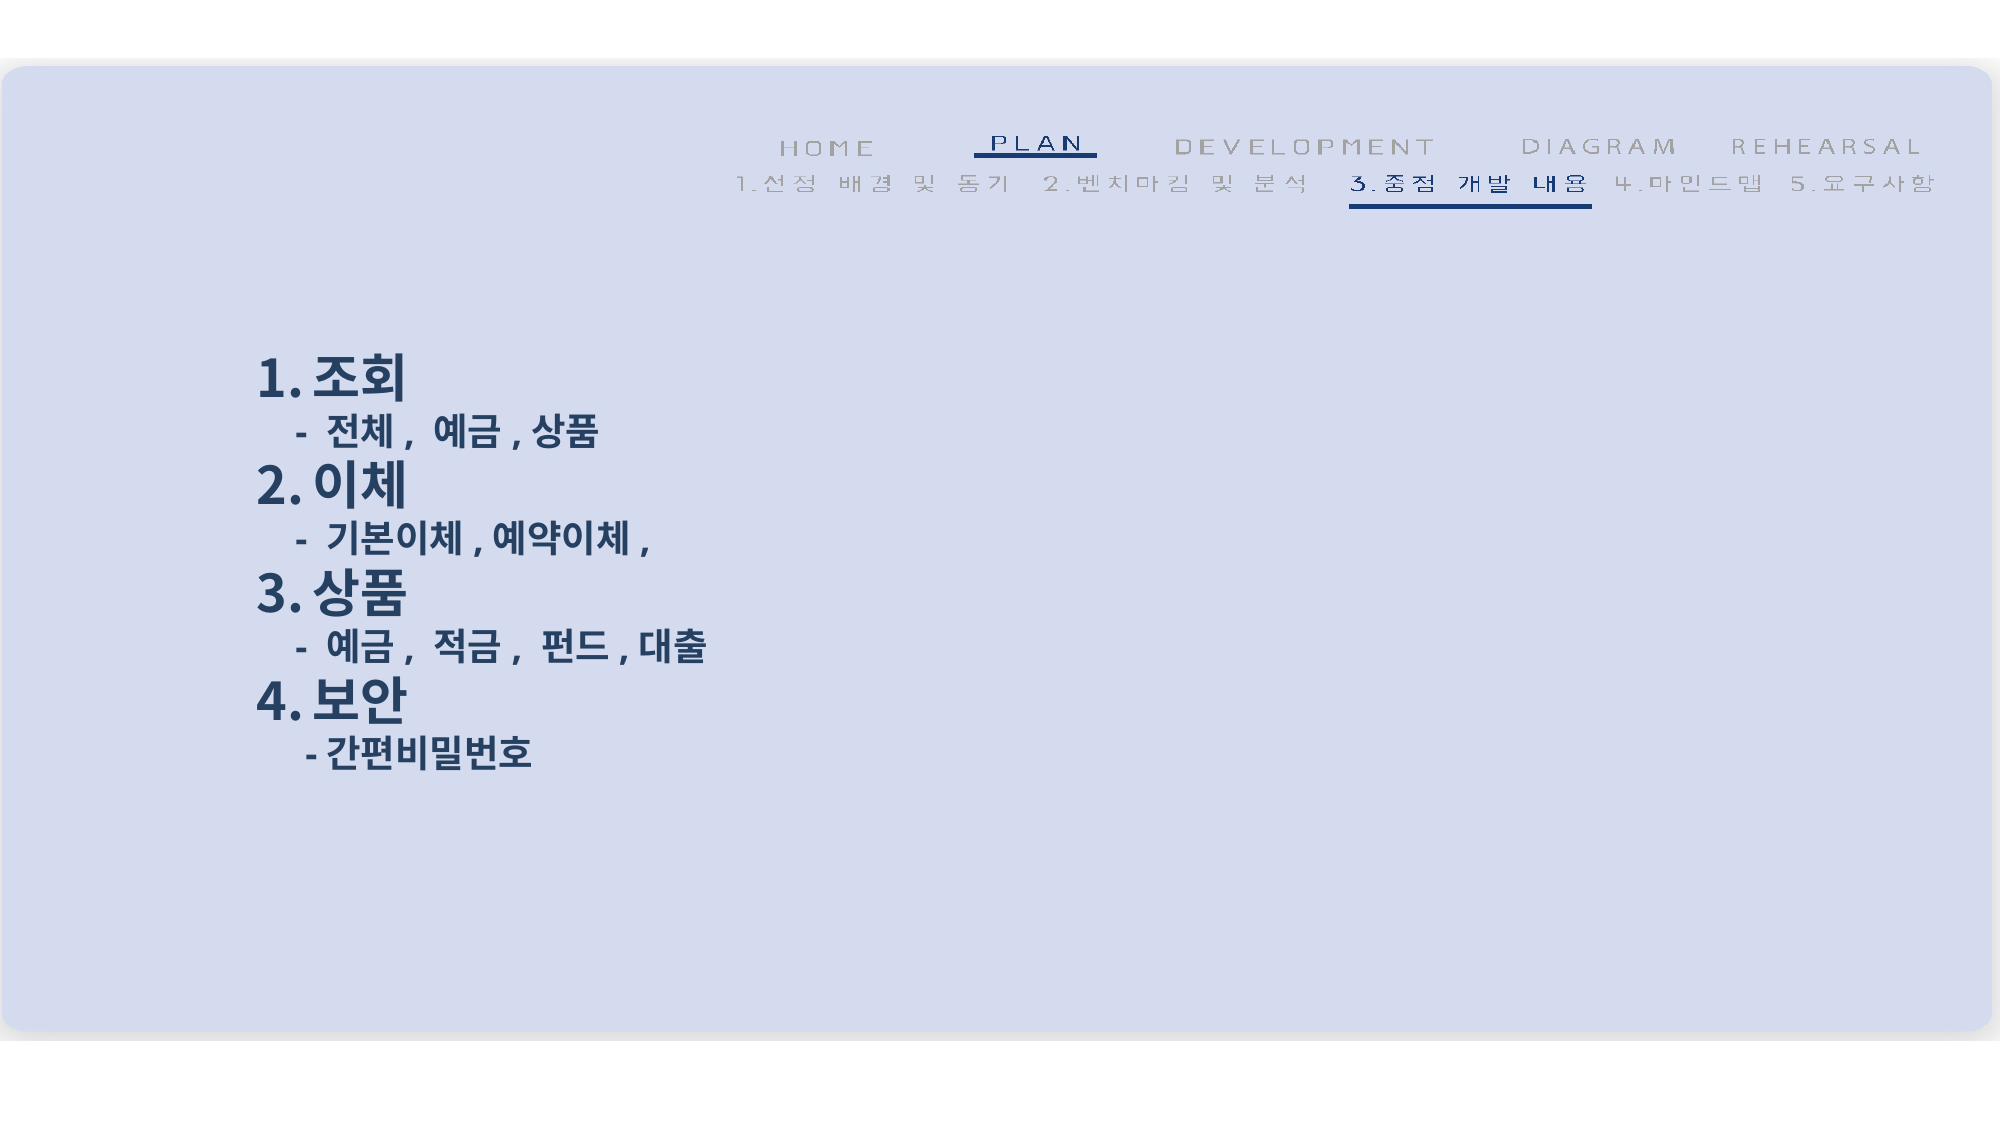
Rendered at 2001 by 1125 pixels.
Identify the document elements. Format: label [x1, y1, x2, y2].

picture [0, 58, 2000, 1041]
